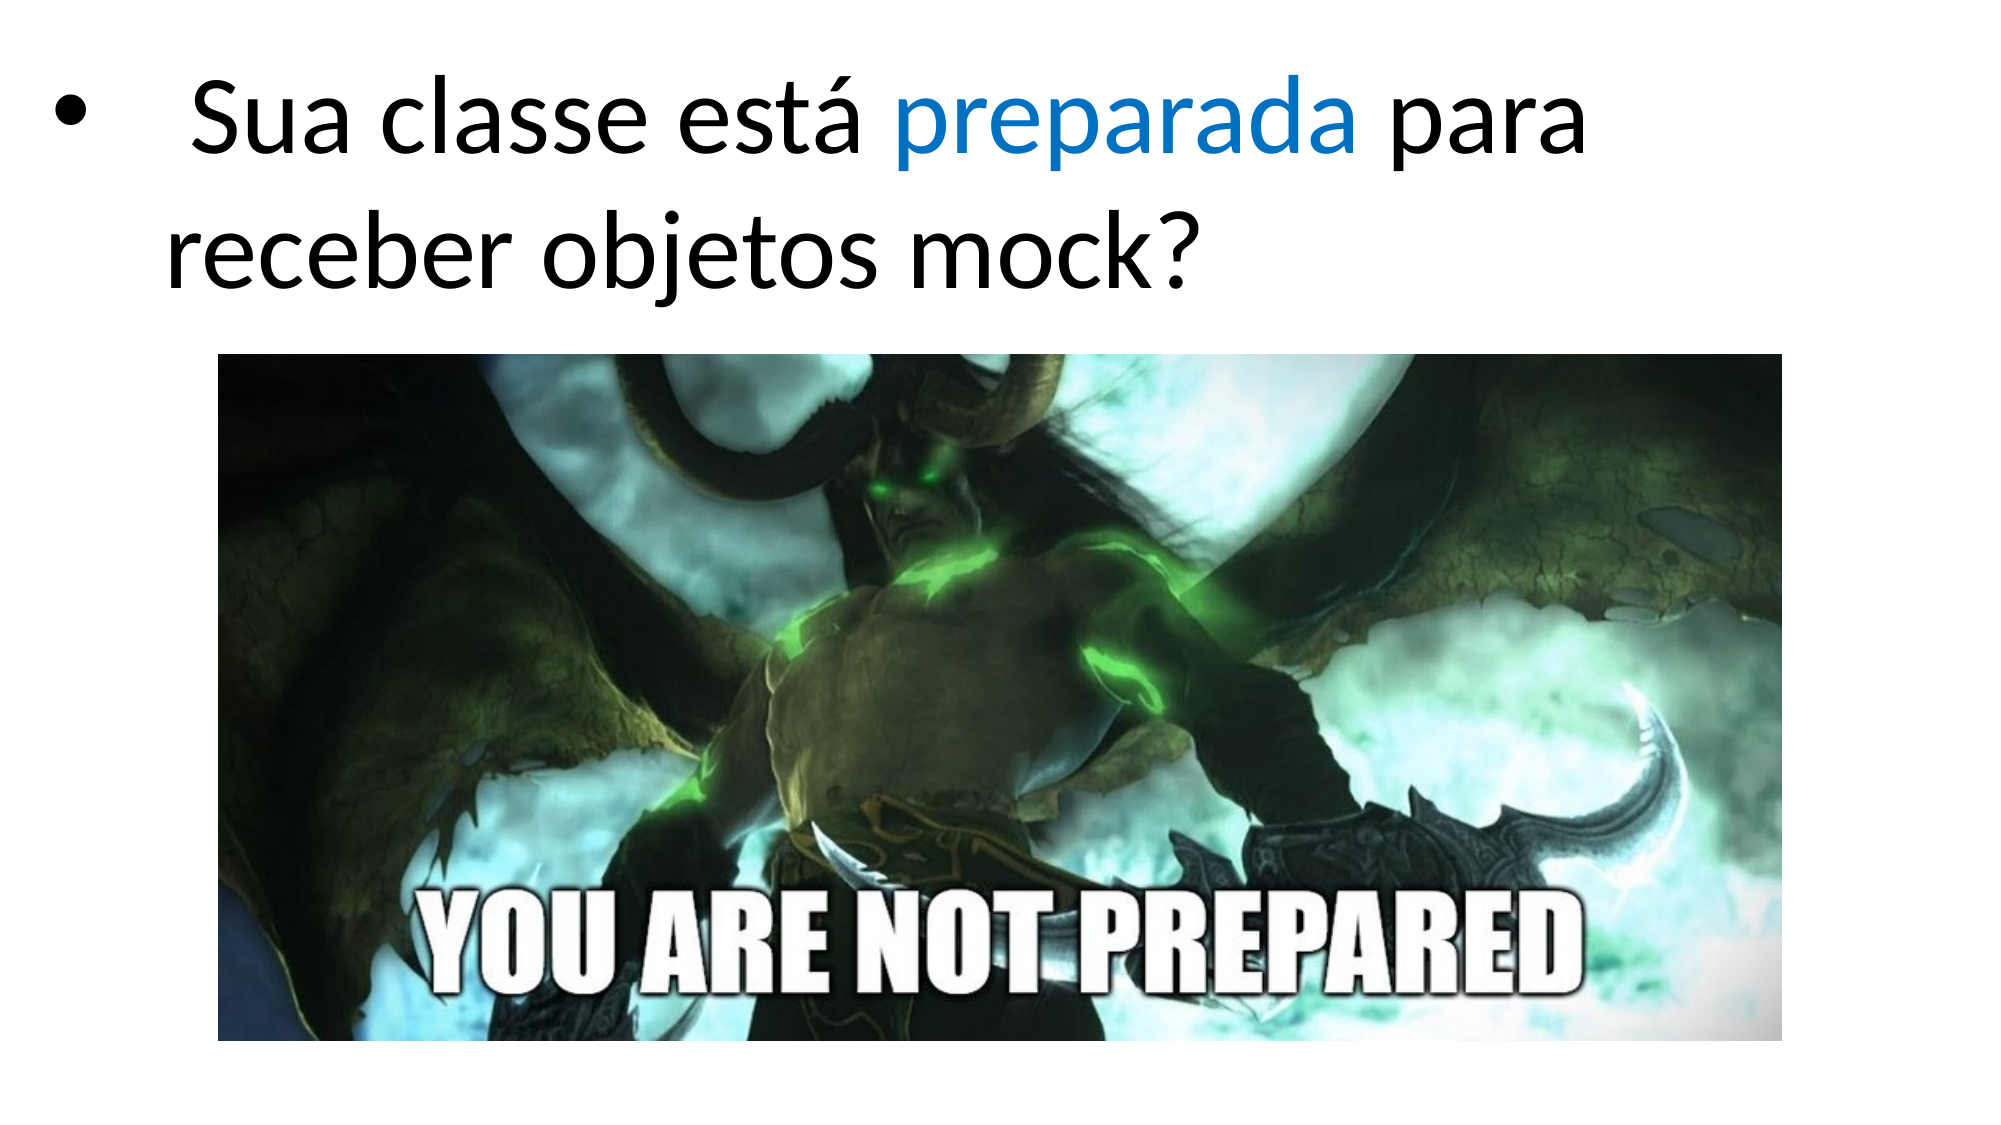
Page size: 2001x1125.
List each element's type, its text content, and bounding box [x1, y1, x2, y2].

text_box Sua classe está preparada para receber objetos mock? [36, 33, 1948, 318]
picture [218, 354, 1782, 1041]
